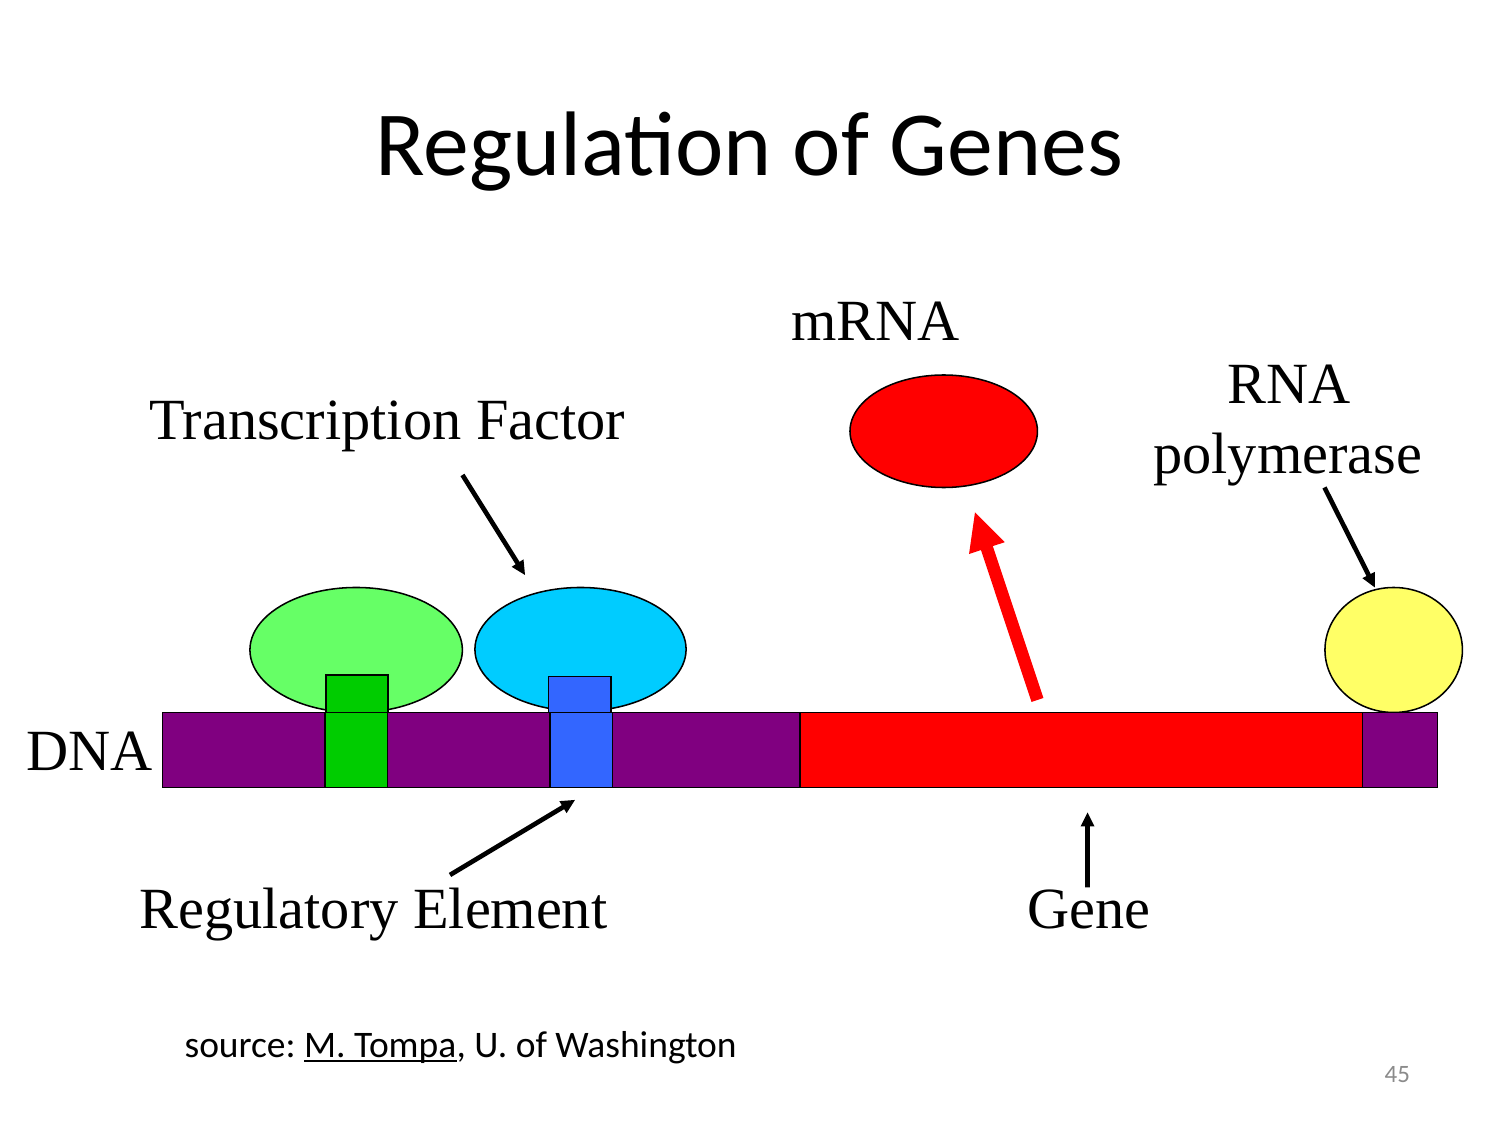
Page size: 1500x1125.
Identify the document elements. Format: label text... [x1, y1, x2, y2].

text_box [549, 712, 613, 788]
text_box [548, 676, 612, 713]
text_box source: M. Tompa, U. of Washington [169, 1012, 753, 1073]
title Regulation of Genes [75, 45, 1425, 233]
text_box [325, 675, 389, 713]
text_box [388, 712, 549, 788]
slide_number 45 [1074, 1042, 1425, 1103]
text_box [800, 712, 1362, 788]
text_box [1324, 487, 1375, 588]
text_box [1362, 712, 1438, 788]
text_box [973, 512, 1038, 701]
text_box [168, 712, 324, 788]
text_box [849, 375, 1038, 488]
text_box Gene [1012, 862, 1166, 948]
text_box [462, 474, 526, 575]
text_box [474, 587, 687, 709]
text_box [613, 712, 800, 788]
text_box [1324, 587, 1463, 712]
text_box mRNA [776, 275, 974, 360]
text_box Transcription Factor [124, 387, 650, 459]
text_box [249, 587, 463, 710]
text_box DNA [11, 704, 168, 789]
text_box [449, 799, 575, 876]
text_box Regulatory Element [124, 862, 650, 948]
text_box [324, 712, 388, 788]
text_box [1081, 812, 1094, 888]
text_box RNA polymerase [1125, 337, 1450, 493]
